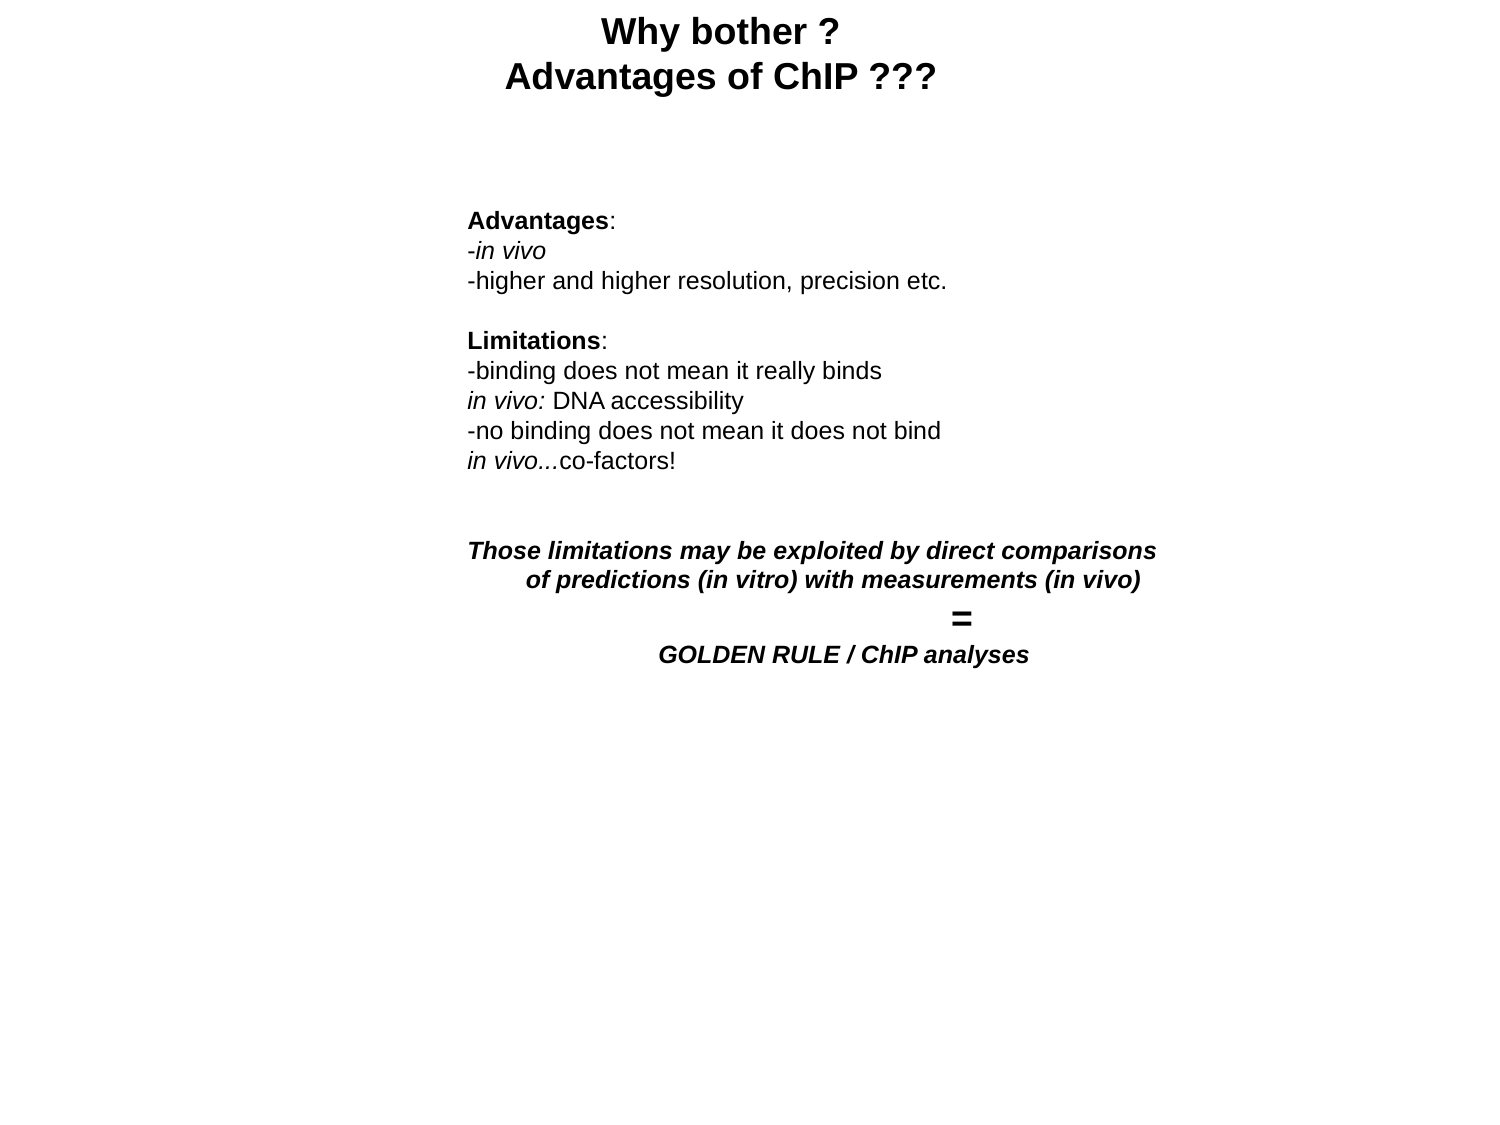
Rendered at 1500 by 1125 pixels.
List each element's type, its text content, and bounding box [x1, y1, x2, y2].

text_box Why bother ? Advantages of ChIP ??? [489, 0, 953, 137]
text_box Advantages: -in vivo -higher and higher resolution, precision etc. Limitations: -binding does not mean it really binds in vivo: DNA accessibility -no binding does not mean it does not bind in vivo...co-factors! Those limitations may be exploited by direct comparisons of predictions (in vitro) with measurements (in vivo) = GOLDEN RULE / ChIP analyses [452, 137, 1181, 707]
